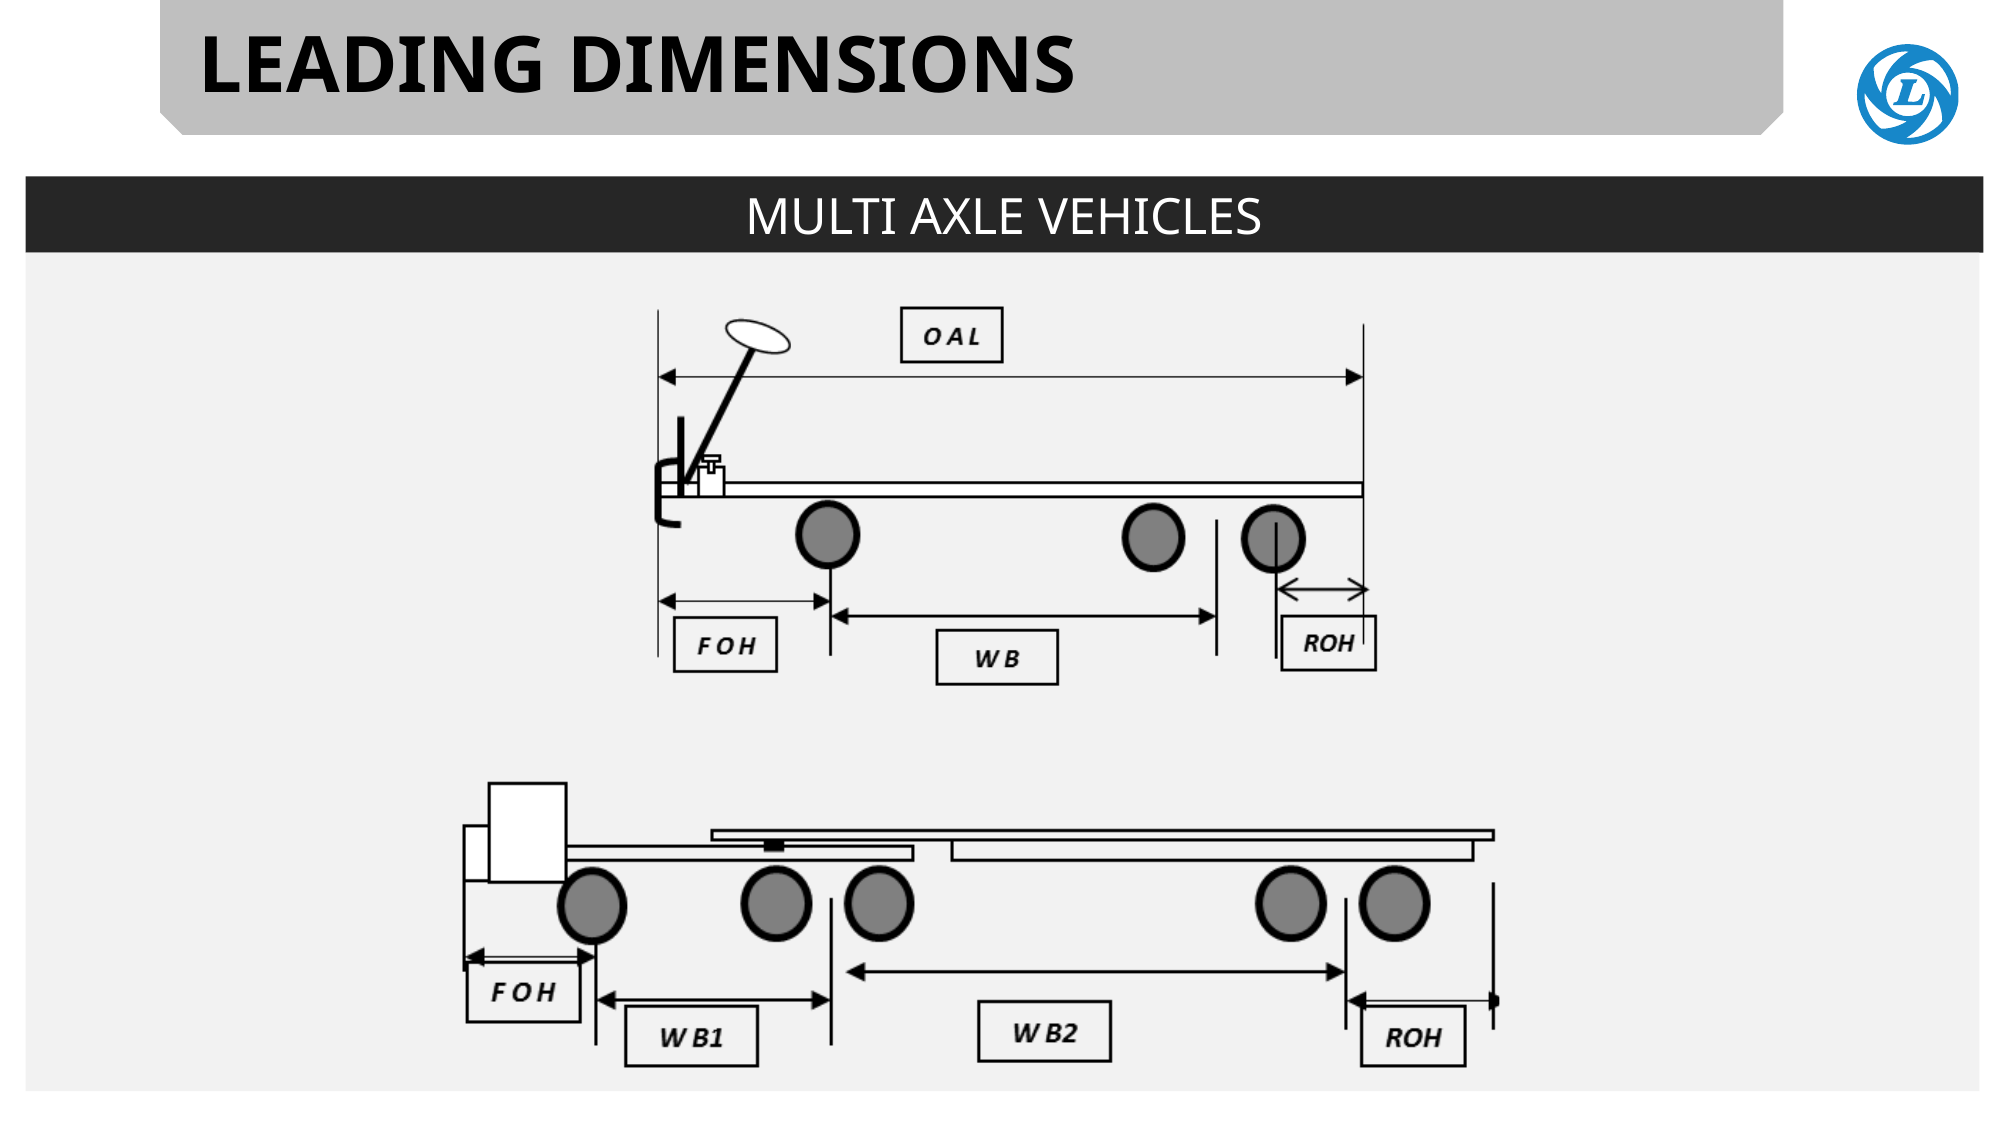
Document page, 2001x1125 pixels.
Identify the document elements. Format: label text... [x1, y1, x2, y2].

picture [526, 294, 1483, 687]
text_box [24, 251, 1981, 1093]
text_box MULTI AXLE VEHICLES [24, 174, 1985, 255]
text_box [157, 0, 1786, 137]
picture [443, 762, 1500, 1075]
text_box LEADING DIMENSIONS [183, 7, 1901, 116]
